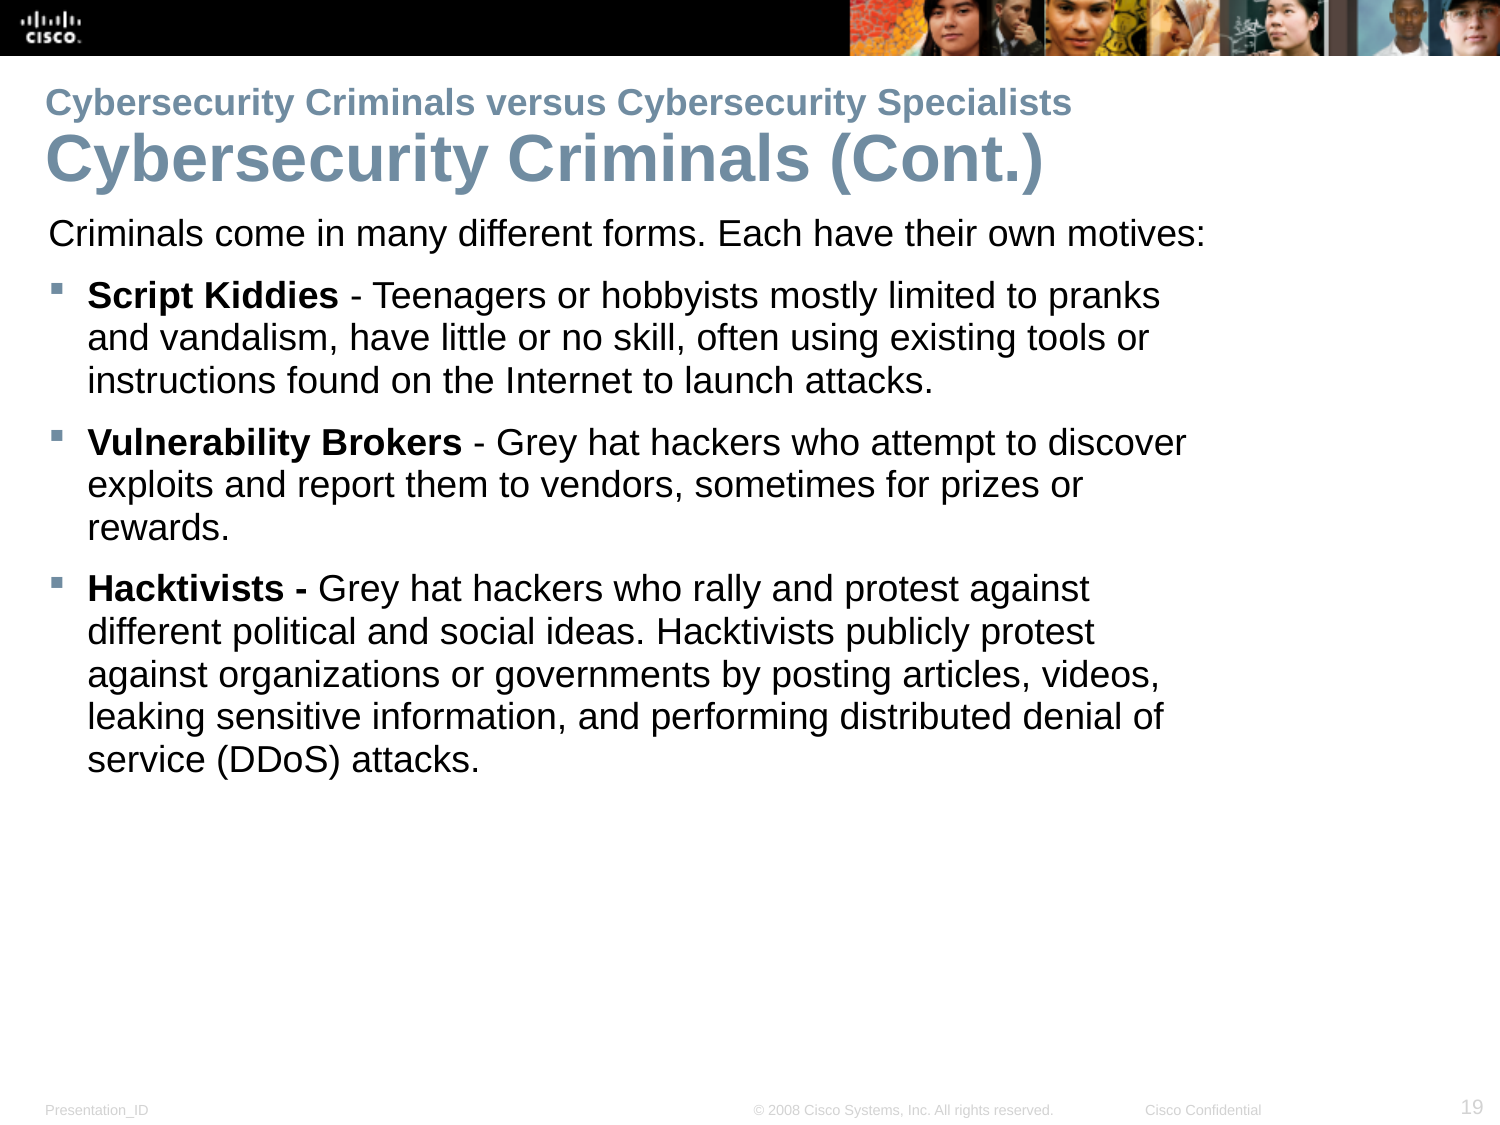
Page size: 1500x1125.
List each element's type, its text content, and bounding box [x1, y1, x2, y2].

title Cybersecurity Criminals versus Cybersecurity Specialists Cybersecurity Criminals (Cont.) [31, 64, 1471, 203]
list Criminals come in many different forms. Each have their own motives: Script Kiddies - Teenagers or hobbyists mostly limited to pranks and vandalism, have little or no skill, often using existing tools or instructions found on the Internet to launch attacks. Vulnerability Brokers - Grey hat hackers who attempt to discover exploits and report them to vendors, sometimes for prizes or rewards. Hacktivists - Grey hat hackers who rally and protest against different political and social ideas. Hacktivists publicly protest against organizations or governments by posting articles, videos, leaking sensitive information, and performing distributed denial of service (DDoS) attacks. [34, 205, 1224, 991]
picture [0, 0, 1500, 56]
